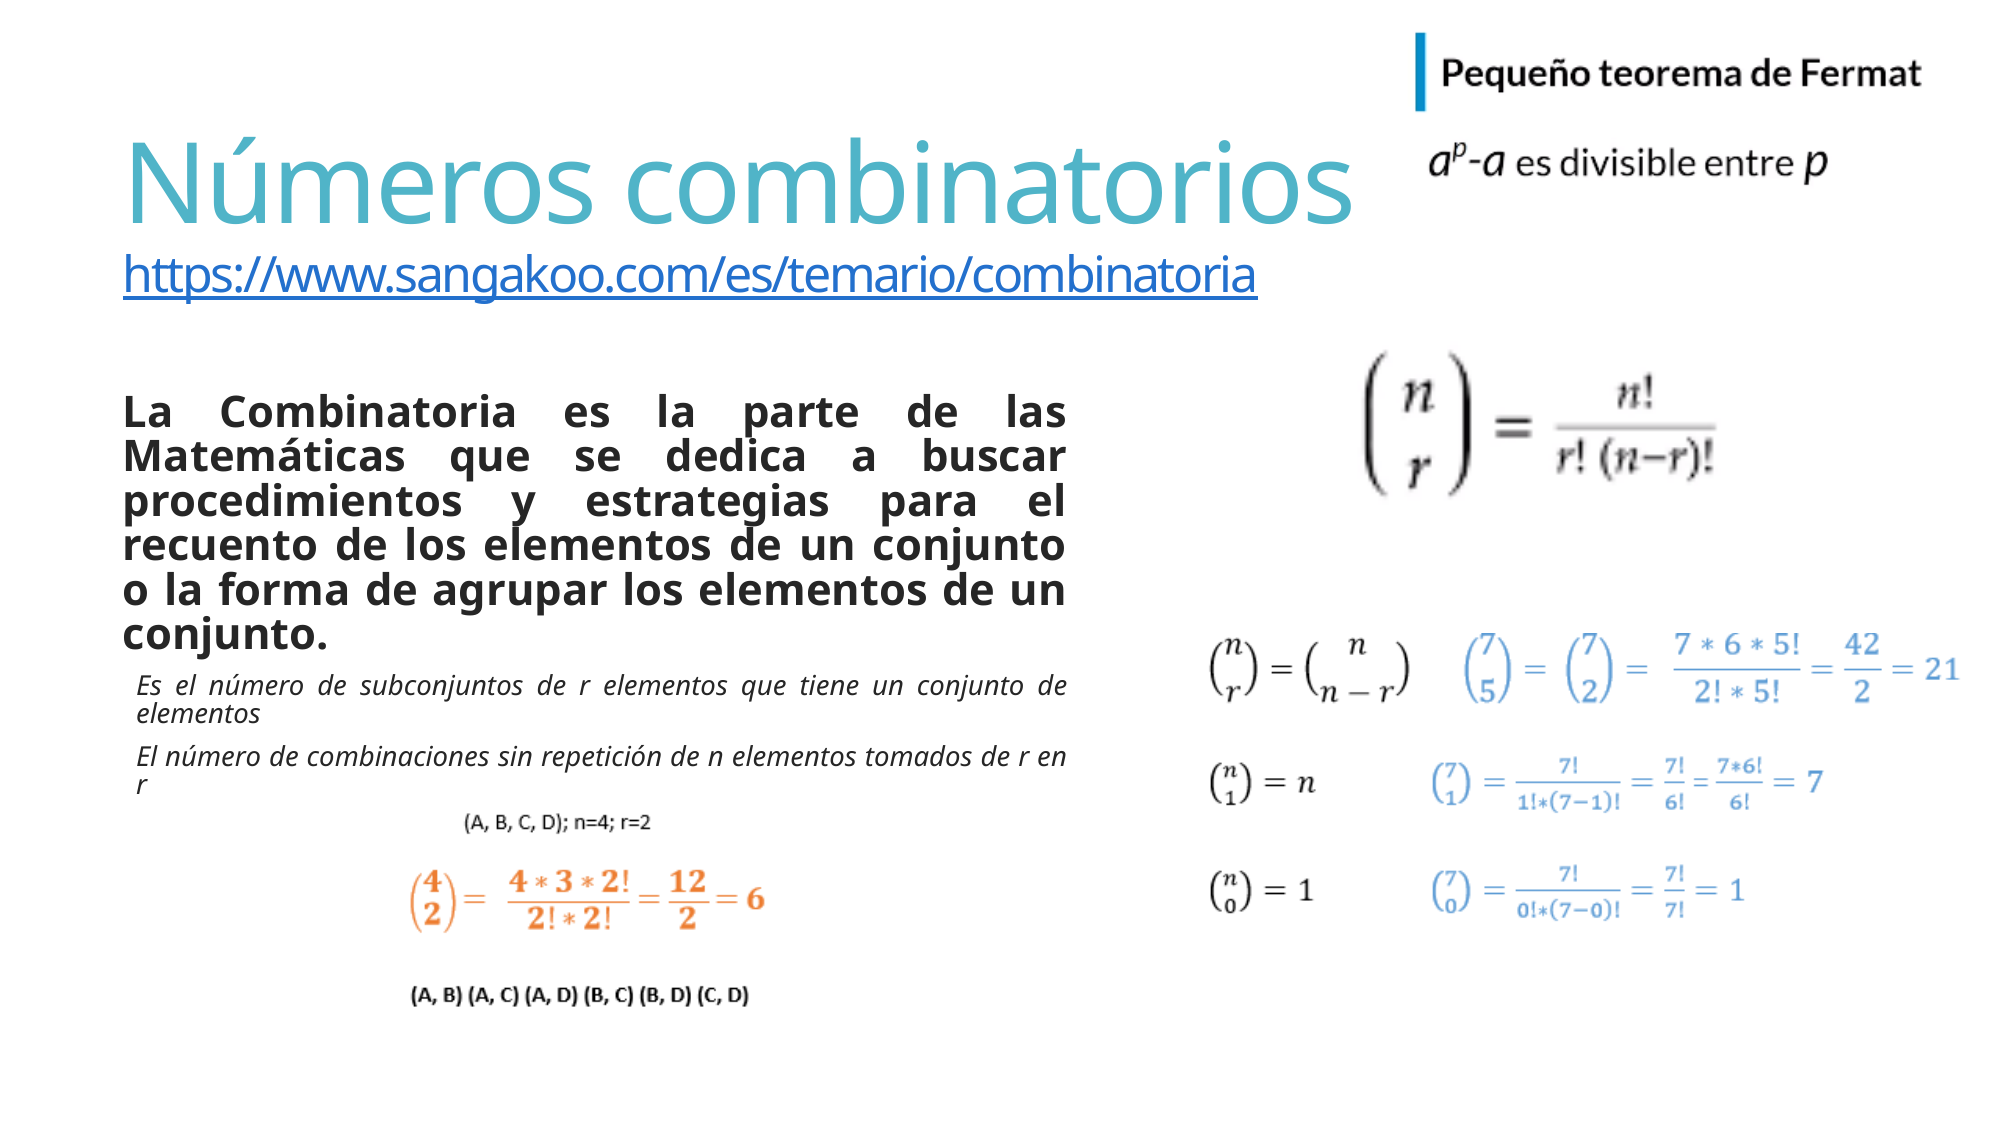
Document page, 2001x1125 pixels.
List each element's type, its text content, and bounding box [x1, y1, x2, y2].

title Números combinatorios https://www.sangakoo.com/es/temario/combinatoria [107, 81, 1875, 354]
picture [1337, 330, 1739, 533]
picture [1386, 19, 1947, 219]
list La Combinatoria es la parte de las Matemáticas que se dedica a buscar procedimientos y estrategias para el recuento de los elementos de un conjunto o la forma de agrupar los elementos de un conjunto. Es el número de subconjuntos de r elementos que tiene un conjunto de elementos El número de combinaciones sin repetición de n elementos tomados de r en r [107, 384, 1083, 813]
picture [1185, 633, 1968, 929]
picture [364, 798, 789, 1032]
